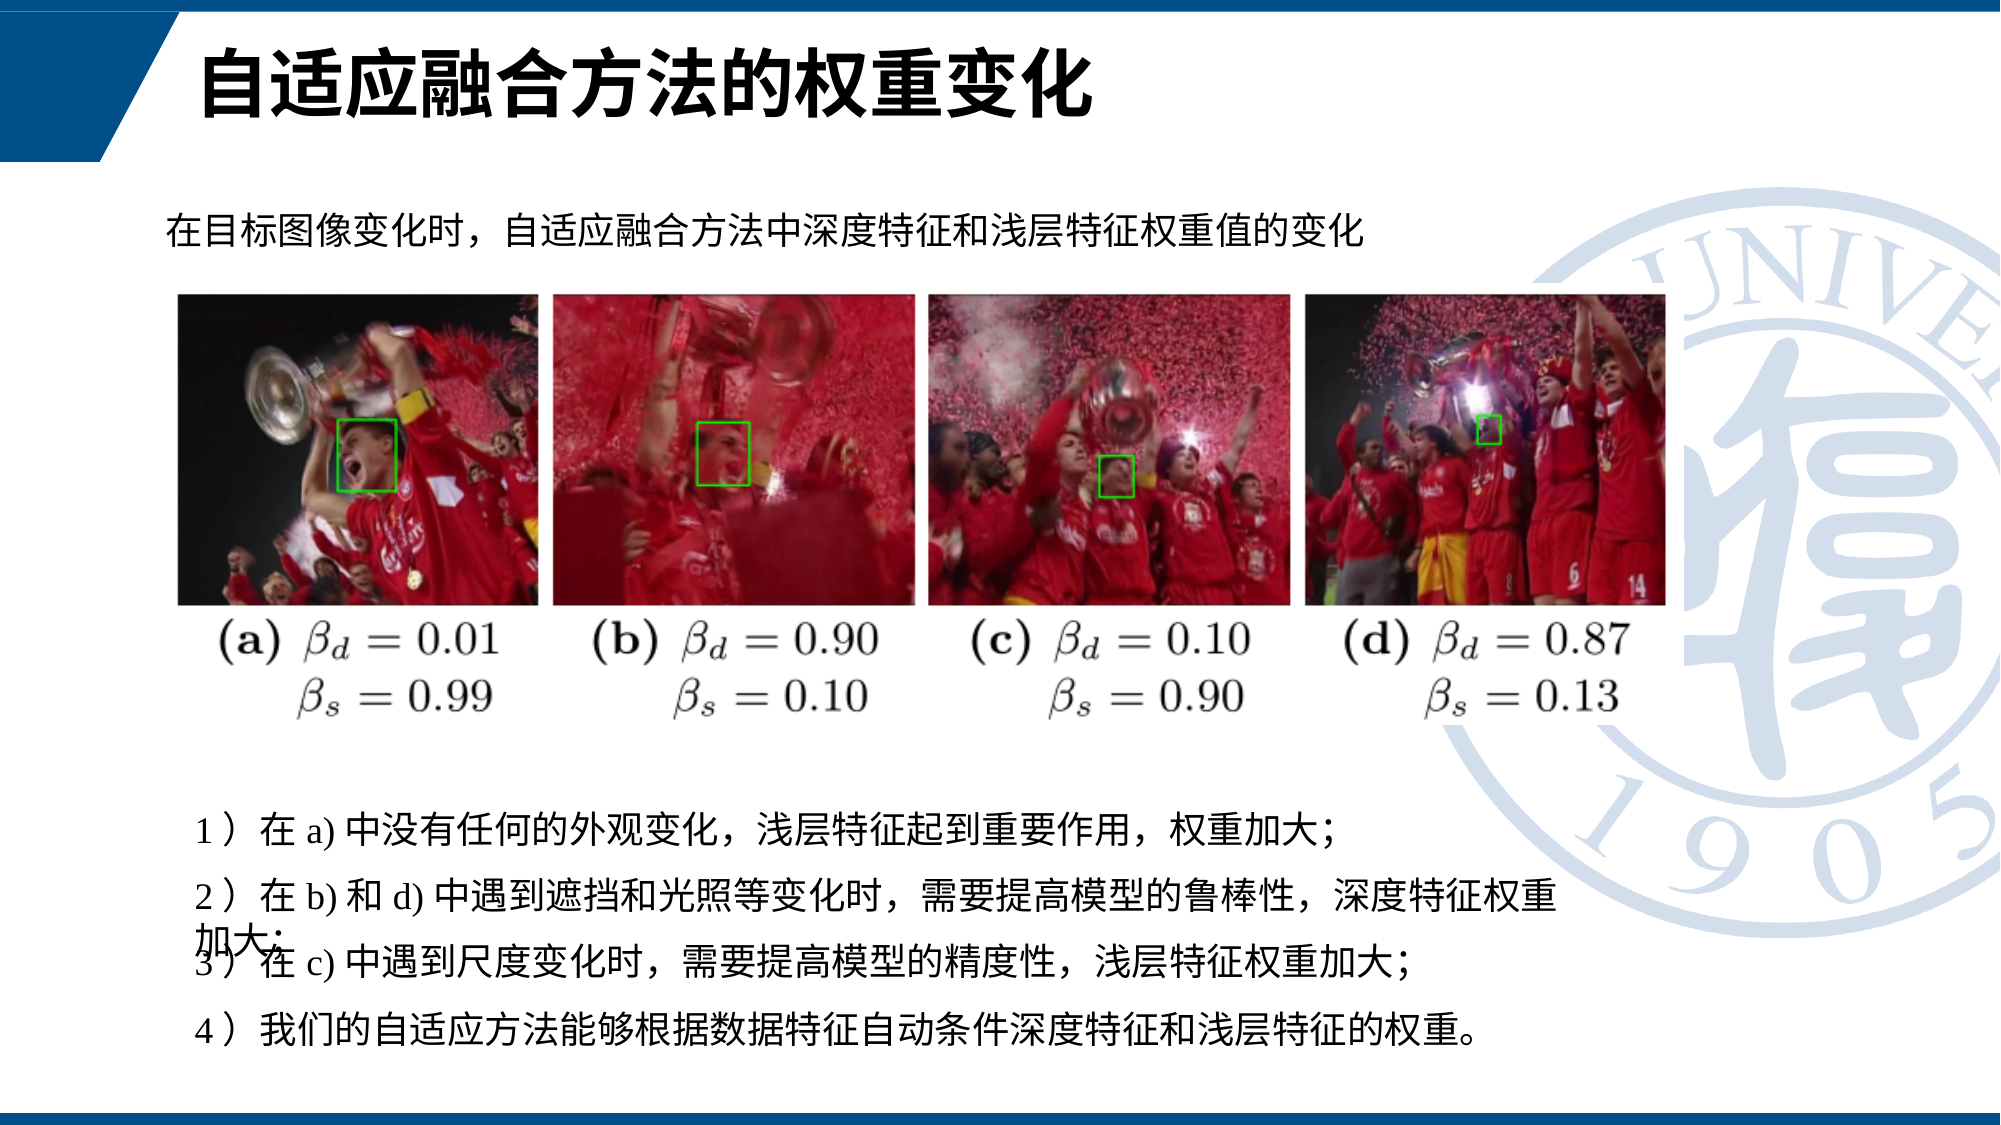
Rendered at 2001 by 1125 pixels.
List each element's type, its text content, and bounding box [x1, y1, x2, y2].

text_box 2）在b)和d)中遇到遮挡和光照等变化时，需要提高模型的鲁棒性，深度特征权重加大； [179, 864, 1607, 930]
text_box 3）在c)中遇到尺度变化时，需要提高模型的精度性，浅层特征权重加大； [179, 930, 1607, 991]
text_box 在目标图像变化时，自适应融合方法中深度特征和浅层特征权重值的变化 [150, 199, 1578, 260]
text_box 4）我们的自适应方法能够根据数据特征自动条件深度特征和浅层特征的权重。 [179, 998, 1607, 1059]
picture [160, 283, 1684, 725]
text_box 1）在a)中没有任何的外观变化，浅层特征起到重要作用，权重加大； [179, 799, 1607, 859]
title 自适应融合方法的权重变化 [179, 11, 1863, 162]
